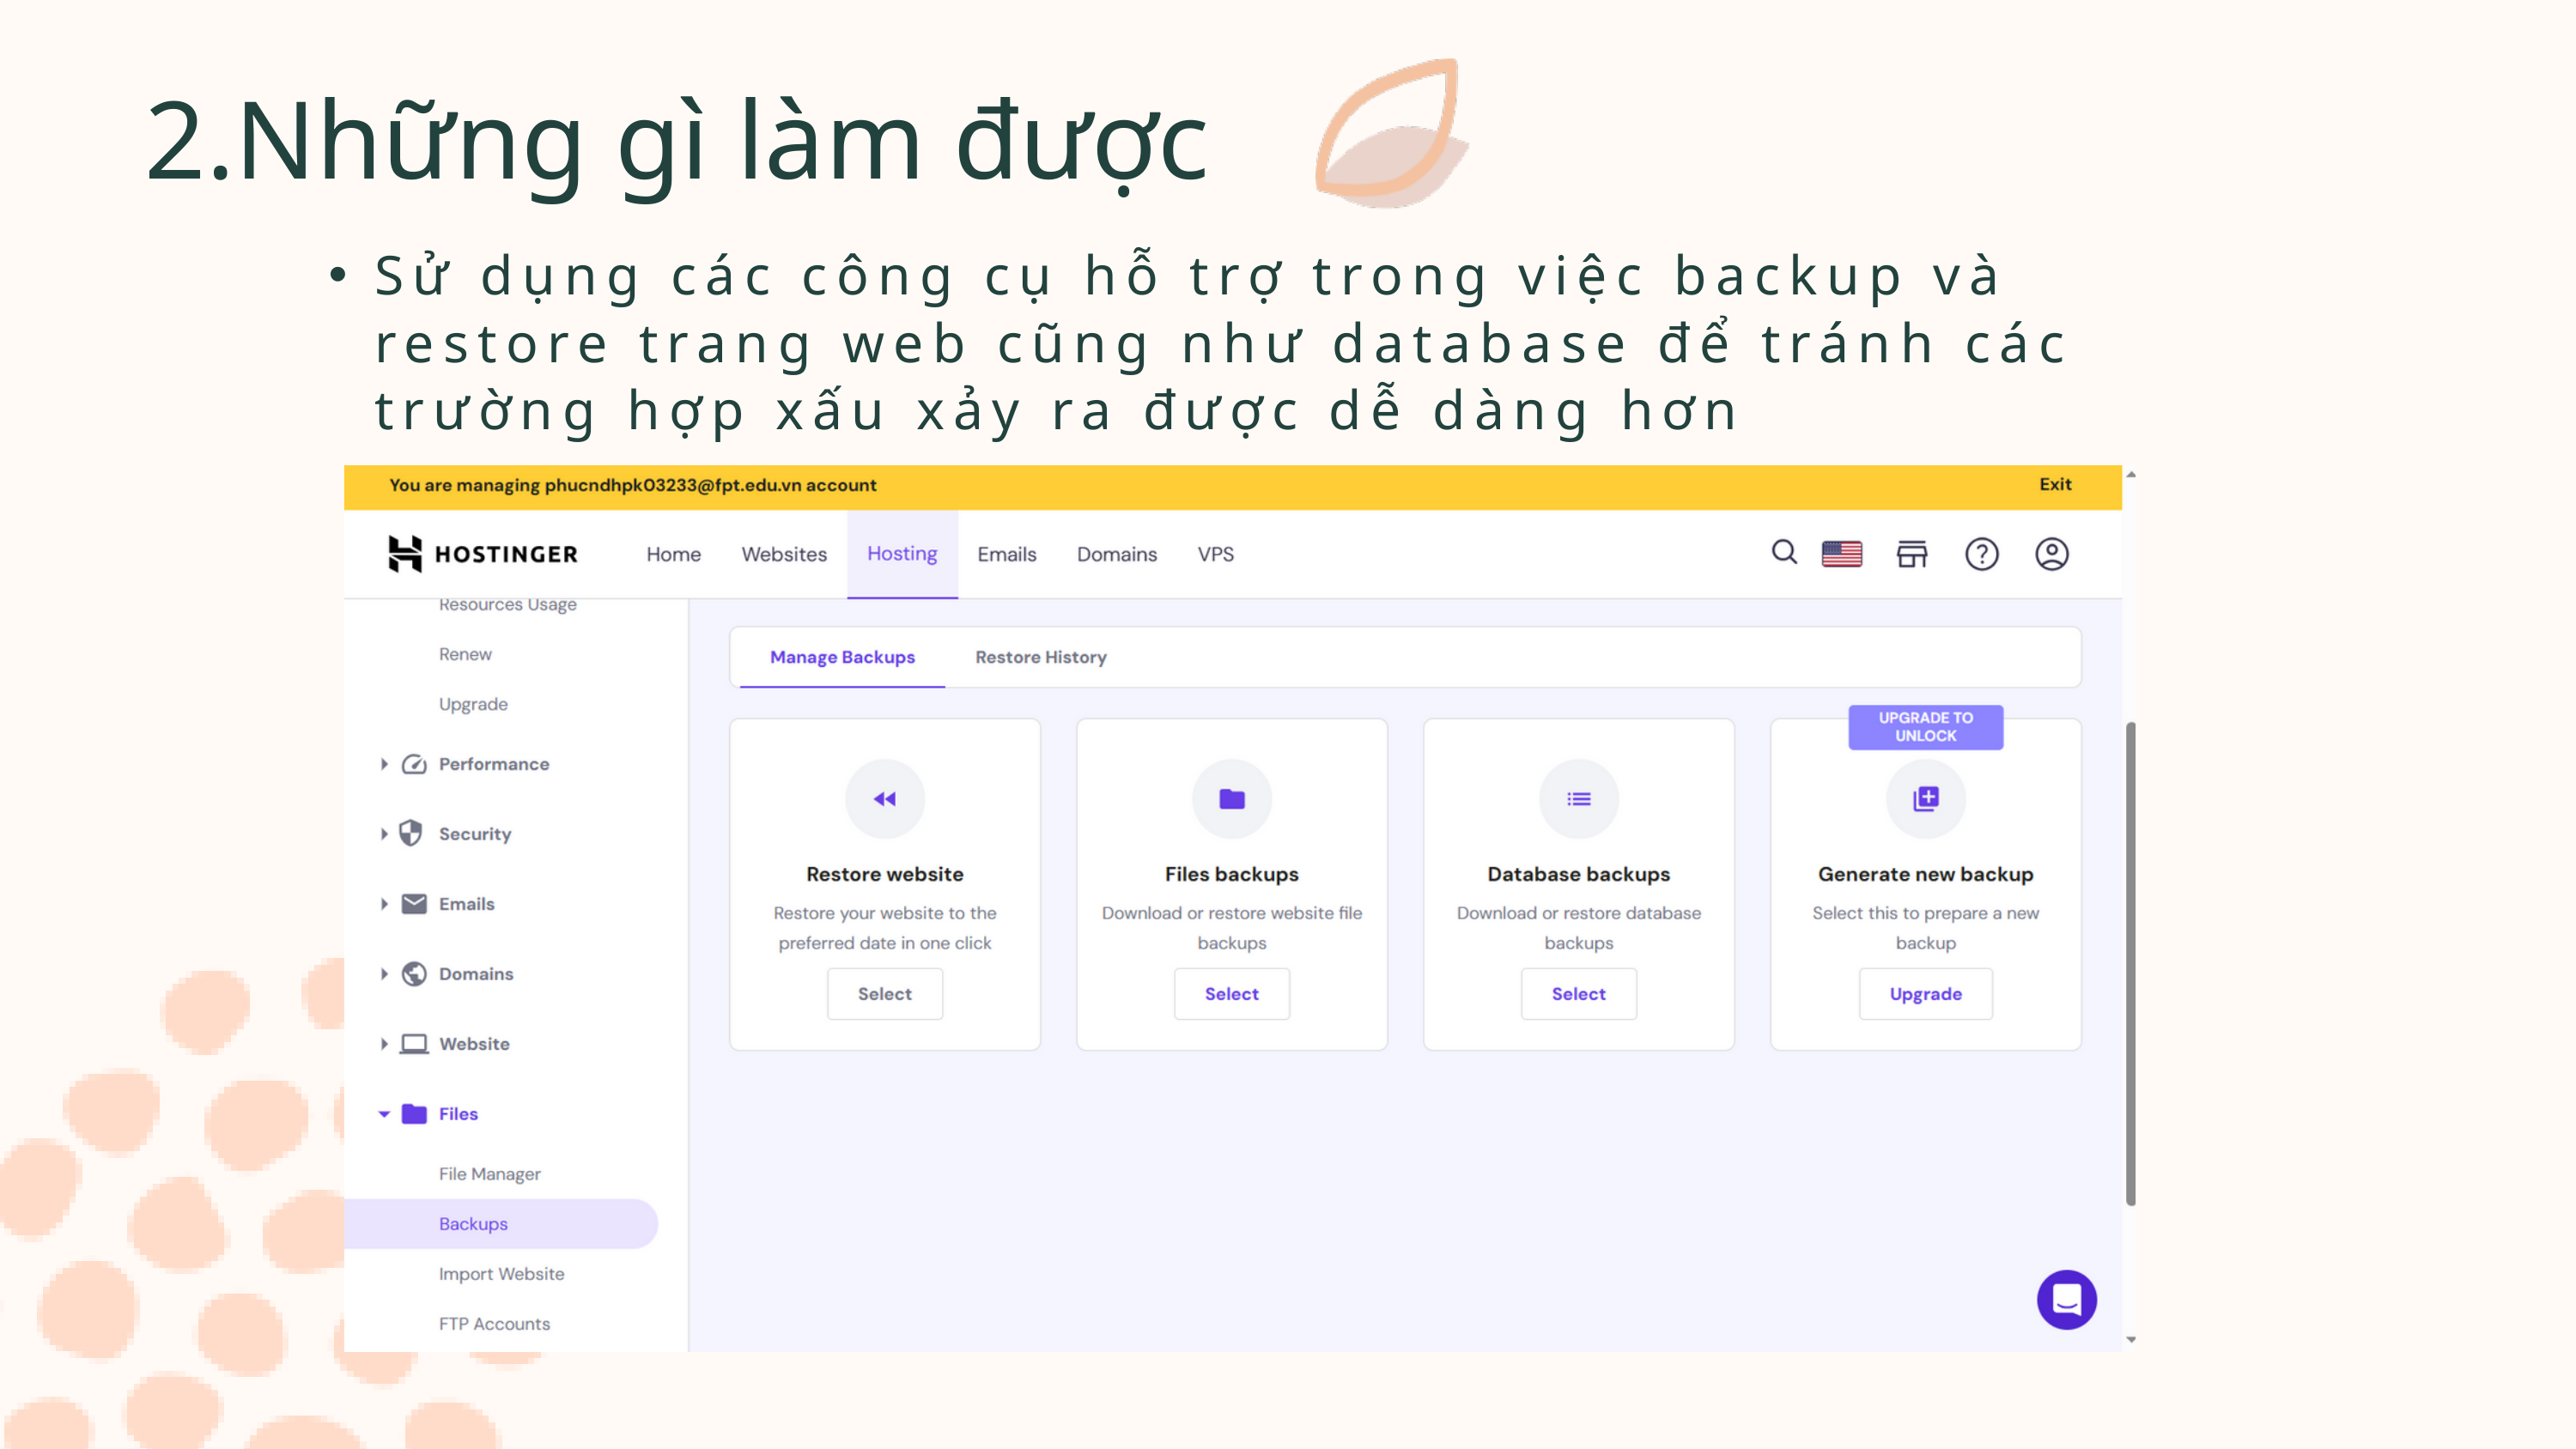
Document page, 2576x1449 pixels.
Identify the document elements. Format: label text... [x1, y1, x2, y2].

text_box [343, 465, 2136, 1352]
text_box [1315, 58, 1470, 110]
text_box [0, 952, 638, 1449]
text_box [1315, 201, 1470, 209]
text_box Sử dụng các công cụ hỗ trợ trong việc backup và restore trang web cũng như database để tránh các trường hợp xấu xảy ra được dễ dàng hơn [283, 239, 2175, 440]
text_box 2.Những gì làm được [144, 110, 1499, 201]
